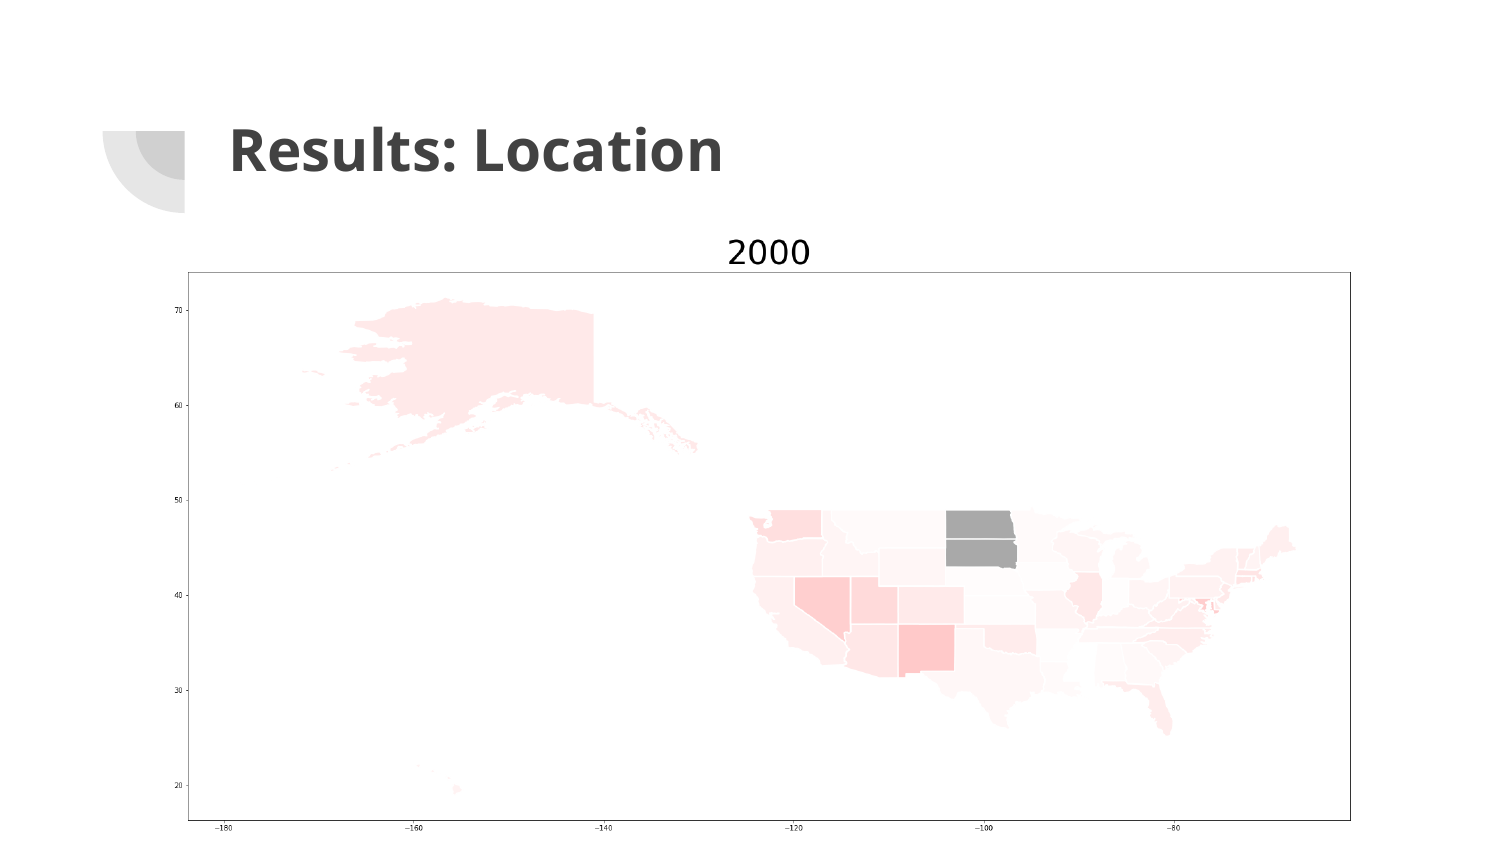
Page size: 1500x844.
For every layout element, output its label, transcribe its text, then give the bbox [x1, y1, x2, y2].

title Results: Location [213, 98, 1368, 222]
picture [0, 224, 1500, 844]
